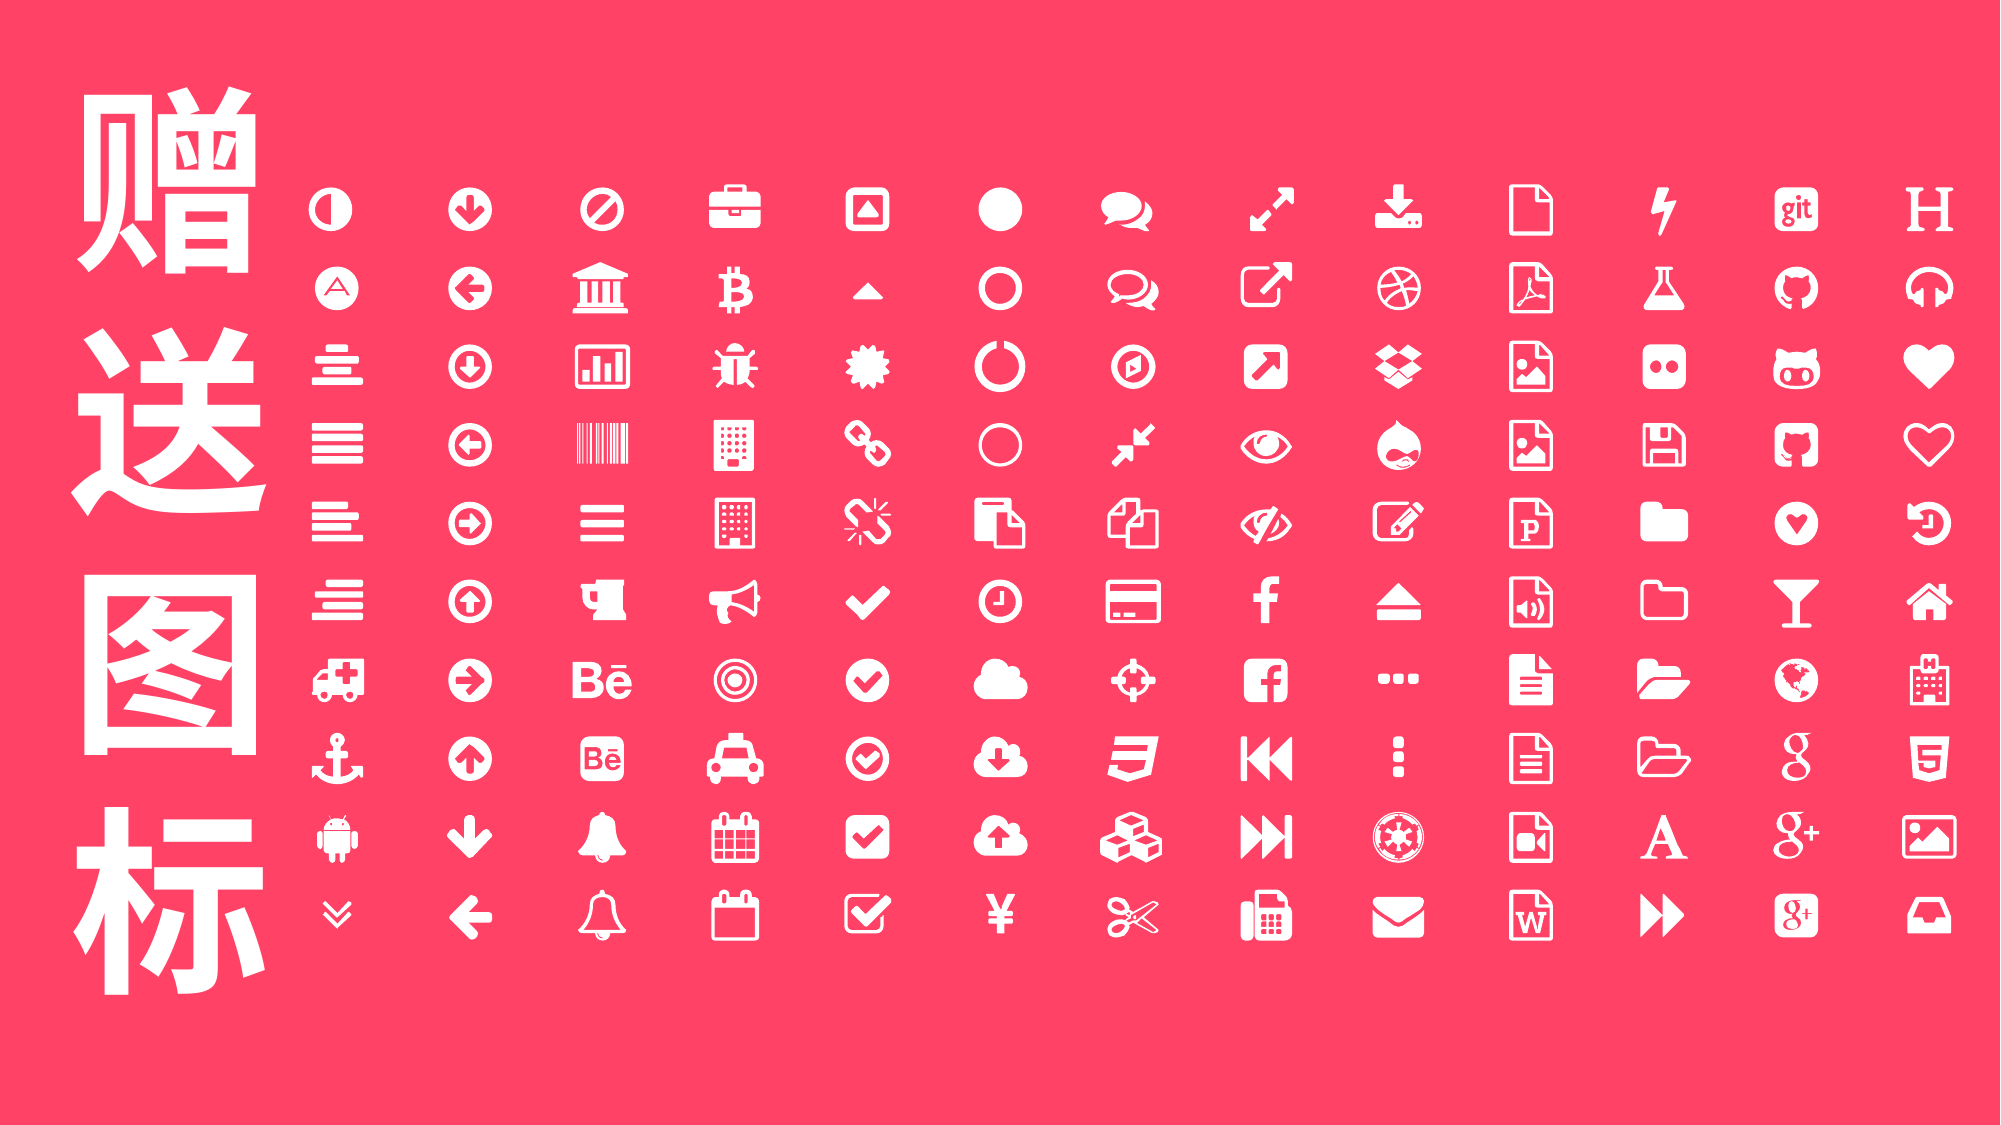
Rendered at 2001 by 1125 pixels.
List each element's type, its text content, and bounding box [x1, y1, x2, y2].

text_box [1372, 501, 1414, 542]
text_box [844, 893, 884, 934]
text_box [1637, 736, 1692, 778]
text_box [325, 579, 364, 588]
text_box 赠送图标 [55, 49, 309, 1025]
text_box [1372, 896, 1425, 923]
text_box [1240, 889, 1293, 941]
text_box [1907, 501, 1952, 546]
text_box [322, 901, 352, 918]
text_box [1640, 579, 1689, 621]
text_box [1376, 582, 1421, 606]
text_box [322, 911, 352, 929]
text_box [1243, 344, 1288, 389]
text_box [311, 512, 359, 520]
text_box [449, 895, 493, 940]
text_box [1906, 582, 1953, 621]
text_box [978, 187, 1023, 232]
text_box [1509, 654, 1553, 706]
text_box [709, 209, 761, 228]
text_box [448, 579, 492, 624]
text_box [1107, 736, 1159, 782]
text_box [311, 423, 364, 431]
text_box [1111, 423, 1155, 467]
text_box [1377, 266, 1421, 311]
text_box [1412, 501, 1424, 514]
text_box [1650, 187, 1677, 236]
text_box [709, 579, 761, 624]
text_box [1107, 896, 1159, 938]
text_box [1101, 191, 1142, 225]
text_box [311, 456, 364, 464]
text_box [1905, 187, 1954, 232]
text_box [845, 345, 890, 389]
text_box [973, 815, 1028, 856]
text_box [711, 889, 760, 941]
text_box [1260, 262, 1293, 295]
text_box [578, 811, 627, 863]
text_box [1774, 501, 1819, 546]
text_box [1774, 893, 1819, 938]
text_box [1509, 732, 1553, 785]
text_box [448, 187, 492, 232]
text_box [448, 736, 492, 782]
text_box [325, 344, 349, 352]
text_box [311, 433, 364, 442]
text_box [580, 534, 624, 542]
text_box [311, 501, 349, 510]
text_box [978, 423, 1023, 467]
text_box [974, 340, 1026, 393]
text_box [845, 736, 890, 782]
text_box [314, 266, 359, 311]
text_box [609, 423, 619, 464]
text_box [1240, 815, 1293, 859]
text_box [1107, 497, 1159, 549]
text_box [580, 579, 627, 621]
text_box [322, 601, 364, 610]
text_box [580, 736, 624, 782]
text_box [448, 423, 492, 467]
text_box [718, 266, 753, 314]
text_box [1393, 766, 1404, 778]
text_box [578, 889, 627, 941]
text_box [314, 591, 364, 598]
text_box [845, 585, 891, 621]
text_box [1372, 811, 1425, 863]
text_box [1390, 507, 1419, 535]
text_box [1639, 679, 1691, 700]
text_box [1105, 579, 1161, 624]
text_box [311, 377, 364, 385]
text_box [611, 665, 627, 669]
text_box [1637, 658, 1681, 693]
text_box [572, 262, 628, 280]
text_box [1773, 348, 1821, 390]
text_box [1909, 736, 1950, 782]
text_box [845, 658, 890, 703]
text_box [1253, 576, 1280, 624]
text_box [850, 895, 892, 927]
text_box [1393, 736, 1404, 749]
text_box [1509, 811, 1553, 863]
text_box [714, 497, 756, 549]
text_box [1640, 815, 1689, 859]
text_box [448, 658, 492, 703]
text_box [1125, 280, 1159, 311]
text_box [1773, 579, 1820, 628]
text_box [974, 497, 1026, 549]
text_box [1111, 344, 1156, 389]
text_box [1375, 213, 1422, 228]
text_box [1781, 732, 1812, 781]
text_box [1408, 673, 1419, 684]
text_box [1909, 654, 1950, 706]
text_box [311, 523, 352, 531]
text_box [323, 815, 351, 830]
text_box [1111, 658, 1156, 703]
text_box [1393, 673, 1404, 684]
text_box [317, 831, 358, 863]
text_box [1902, 815, 1957, 859]
text_box [1509, 184, 1553, 236]
text_box [448, 266, 492, 311]
text_box [1642, 423, 1686, 467]
text_box [1903, 344, 1955, 389]
text_box [713, 419, 754, 471]
text_box [1119, 201, 1153, 232]
text_box [1378, 673, 1390, 684]
text_box [1773, 811, 1805, 859]
text_box [314, 356, 359, 364]
text_box [580, 519, 624, 528]
text_box [706, 732, 764, 785]
text_box [595, 423, 600, 464]
text_box [1509, 340, 1553, 393]
text_box [726, 343, 745, 352]
text_box [862, 513, 892, 545]
text_box [311, 534, 364, 542]
text_box [1774, 187, 1819, 232]
text_box [1376, 609, 1421, 621]
text_box [1393, 751, 1404, 763]
text_box [1643, 266, 1685, 311]
text_box [1509, 419, 1553, 471]
text_box [572, 281, 628, 314]
text_box [322, 366, 352, 375]
text_box [973, 736, 1028, 778]
text_box [580, 187, 624, 232]
text_box [1240, 506, 1279, 545]
text_box [446, 815, 493, 858]
text_box [572, 661, 604, 699]
text_box [574, 344, 631, 389]
text_box [605, 671, 632, 700]
text_box [1377, 419, 1421, 470]
text_box [580, 504, 624, 513]
text_box [1383, 184, 1414, 216]
text_box [978, 266, 1023, 311]
text_box [1907, 896, 1952, 934]
text_box [311, 658, 365, 703]
text_box [1774, 658, 1819, 703]
text_box [1375, 344, 1422, 389]
text_box [1640, 501, 1689, 542]
text_box [844, 419, 892, 467]
text_box [620, 423, 629, 464]
text_box [847, 532, 857, 542]
text_box [1509, 576, 1553, 628]
text_box [1509, 262, 1553, 314]
text_box [1240, 266, 1281, 308]
text_box [1509, 497, 1553, 549]
text_box [878, 501, 888, 511]
text_box [1509, 889, 1553, 941]
text_box [1272, 187, 1294, 210]
text_box [986, 893, 1015, 934]
text_box [448, 501, 492, 546]
text_box [713, 658, 758, 703]
text_box [1372, 909, 1425, 938]
text_box [1774, 266, 1819, 309]
text_box [1905, 266, 1954, 308]
text_box [1774, 423, 1819, 467]
text_box [852, 282, 884, 300]
text_box [712, 349, 759, 389]
text_box [448, 344, 492, 389]
text_box [1804, 825, 1820, 841]
text_box [1240, 736, 1293, 782]
text_box [1100, 811, 1162, 863]
text_box [577, 423, 581, 464]
text_box [1250, 209, 1272, 232]
text_box [1240, 430, 1293, 464]
text_box [1642, 344, 1686, 389]
text_box [1903, 423, 1955, 467]
text_box [311, 732, 364, 785]
text_box [309, 187, 353, 232]
text_box [311, 612, 364, 621]
text_box [973, 658, 1028, 700]
text_box [1266, 513, 1293, 542]
text_box [978, 579, 1023, 624]
text_box [311, 445, 364, 453]
text_box [1640, 893, 1684, 938]
text_box [709, 184, 761, 207]
text_box [844, 498, 874, 528]
text_box [845, 815, 890, 859]
text_box [1107, 269, 1148, 303]
text_box [1243, 658, 1288, 703]
text_box [711, 811, 760, 863]
text_box [845, 187, 890, 232]
